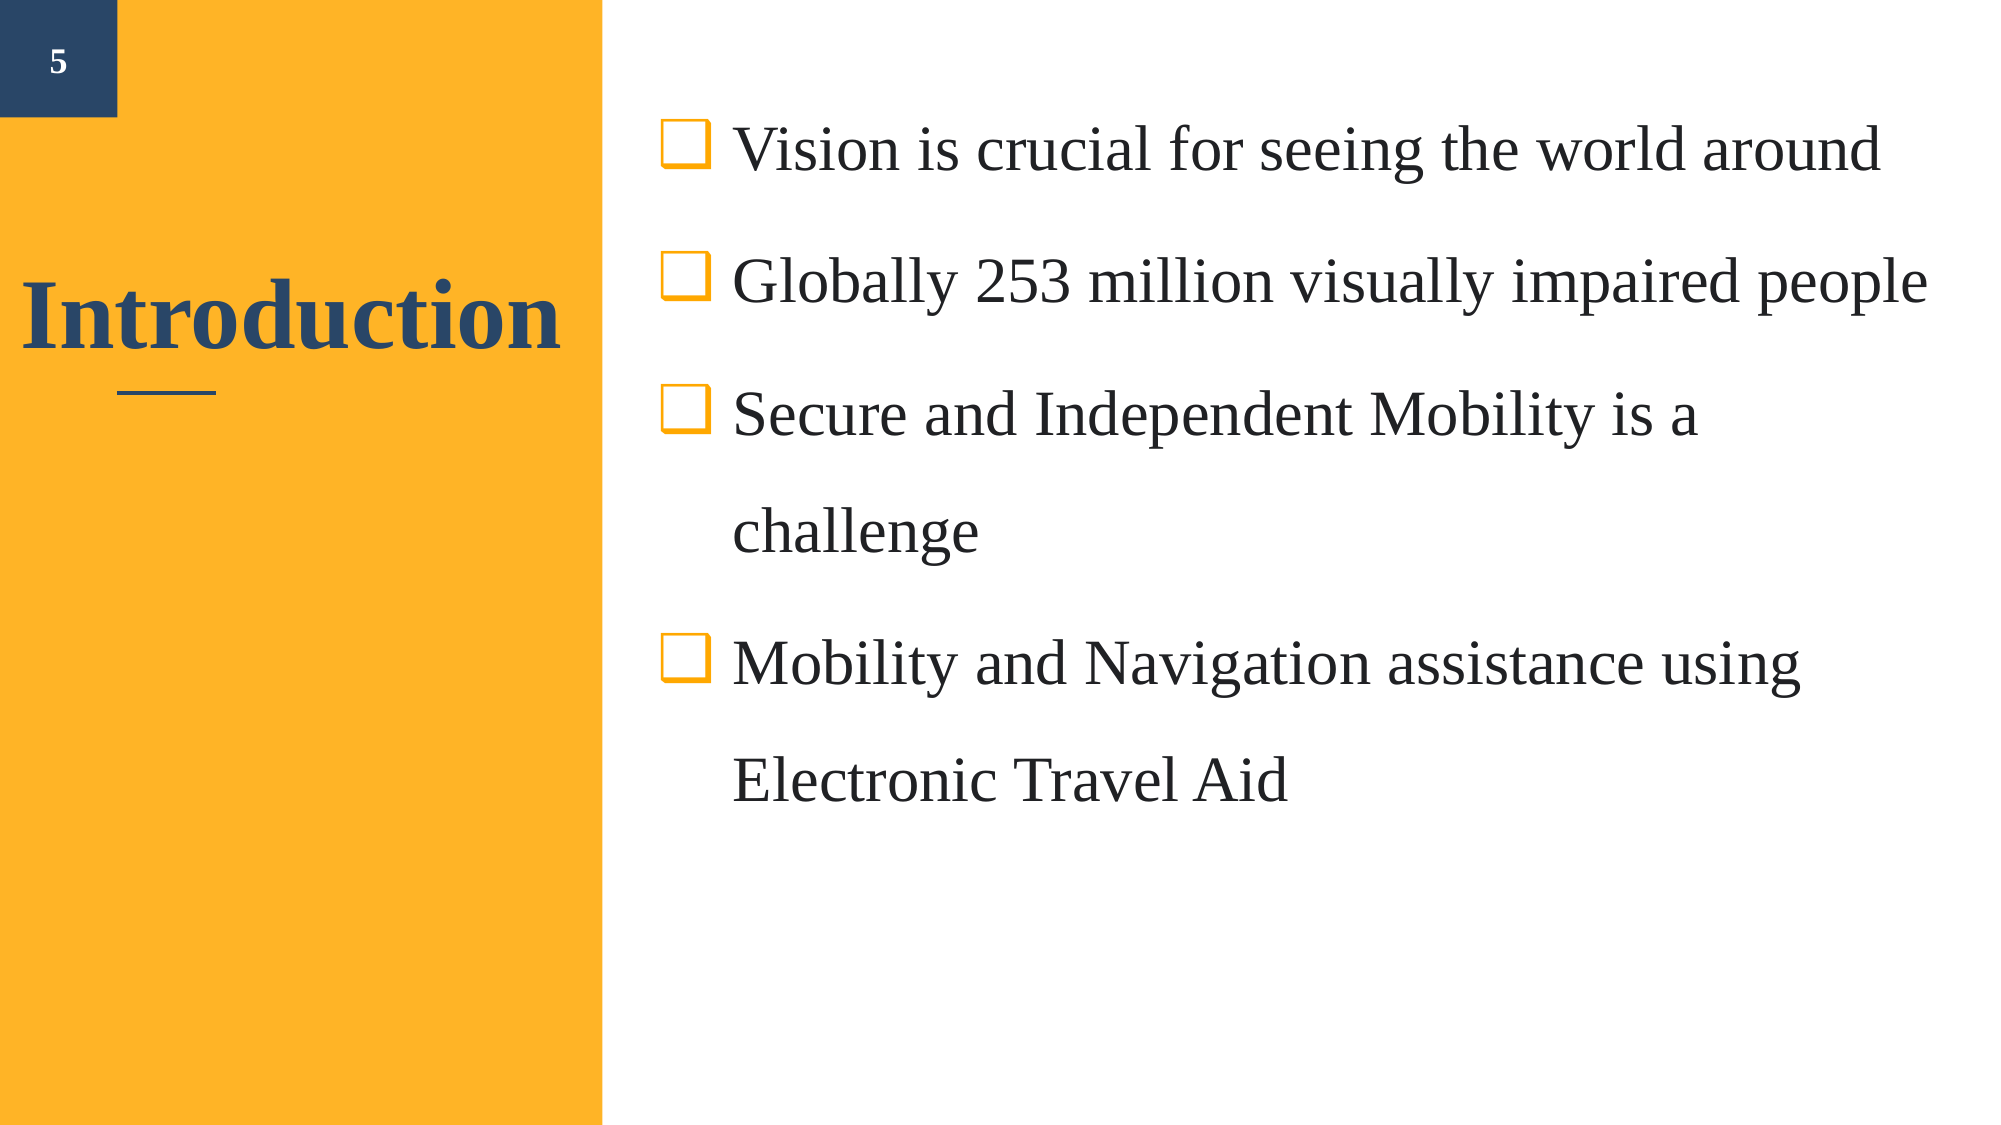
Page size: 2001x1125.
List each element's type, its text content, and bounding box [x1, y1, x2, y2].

title Introduction [5, 173, 637, 384]
text_box Vision is crucial for seeing the world around Globally 253 million visually impaired people Secure and Independent Mobility is a challenge Mobility and Navigation assistance using Electronic Travel Aid [637, 46, 1957, 1044]
slide_number 5 [0, 0, 119, 118]
